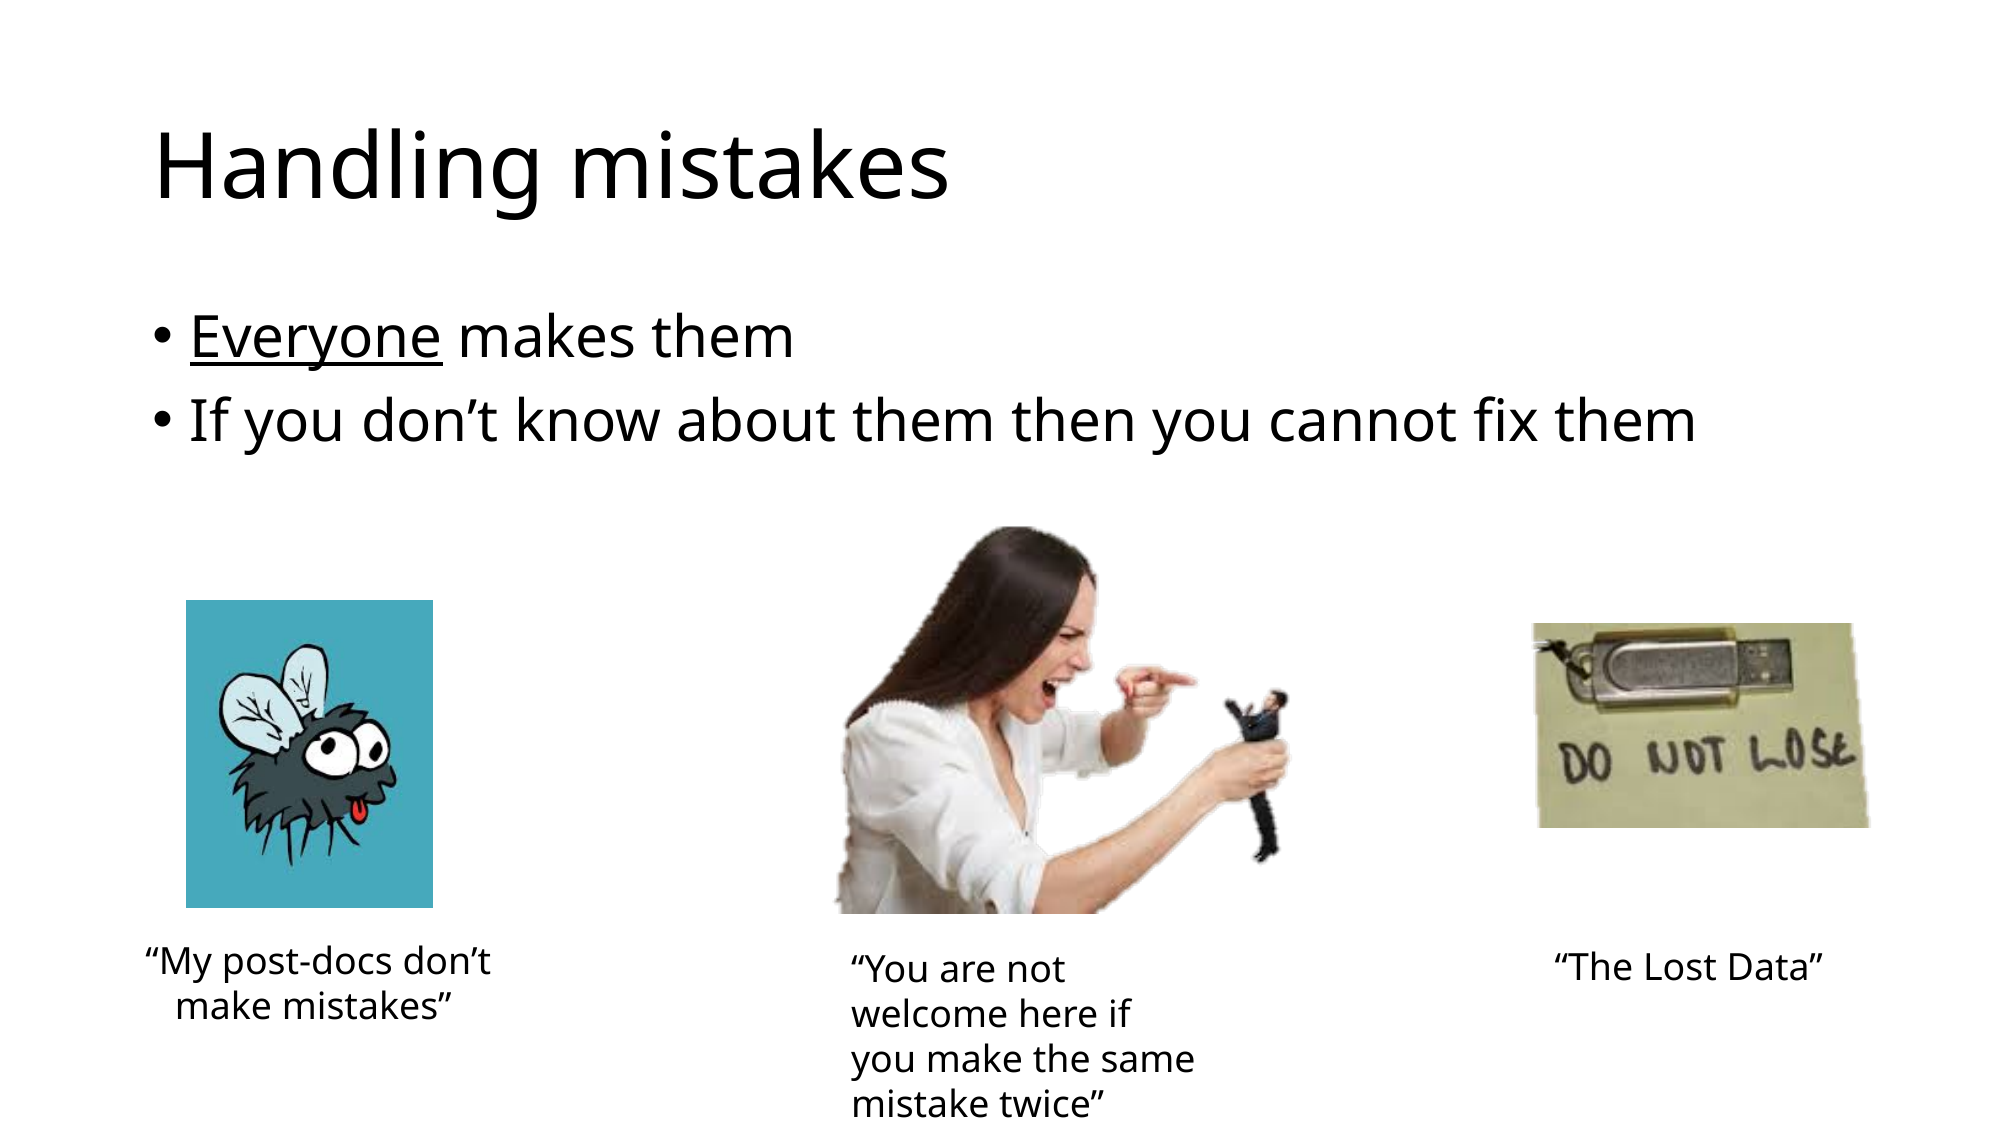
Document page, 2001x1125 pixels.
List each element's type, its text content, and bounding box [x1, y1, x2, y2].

text_box “You are not welcome here if you make the same mistake twice” [836, 937, 1219, 1125]
title Handling mistakes [137, 59, 1863, 278]
text_box “The Lost Data” [1539, 935, 1838, 995]
picture [185, 600, 433, 909]
text_box “My post-docs don’t make mistakes” [126, 929, 510, 1035]
picture [1427, 623, 1927, 828]
picture [802, 520, 1394, 915]
list Everyone makes them If you don’t know about them then you cannot fix them [137, 299, 1863, 1014]
